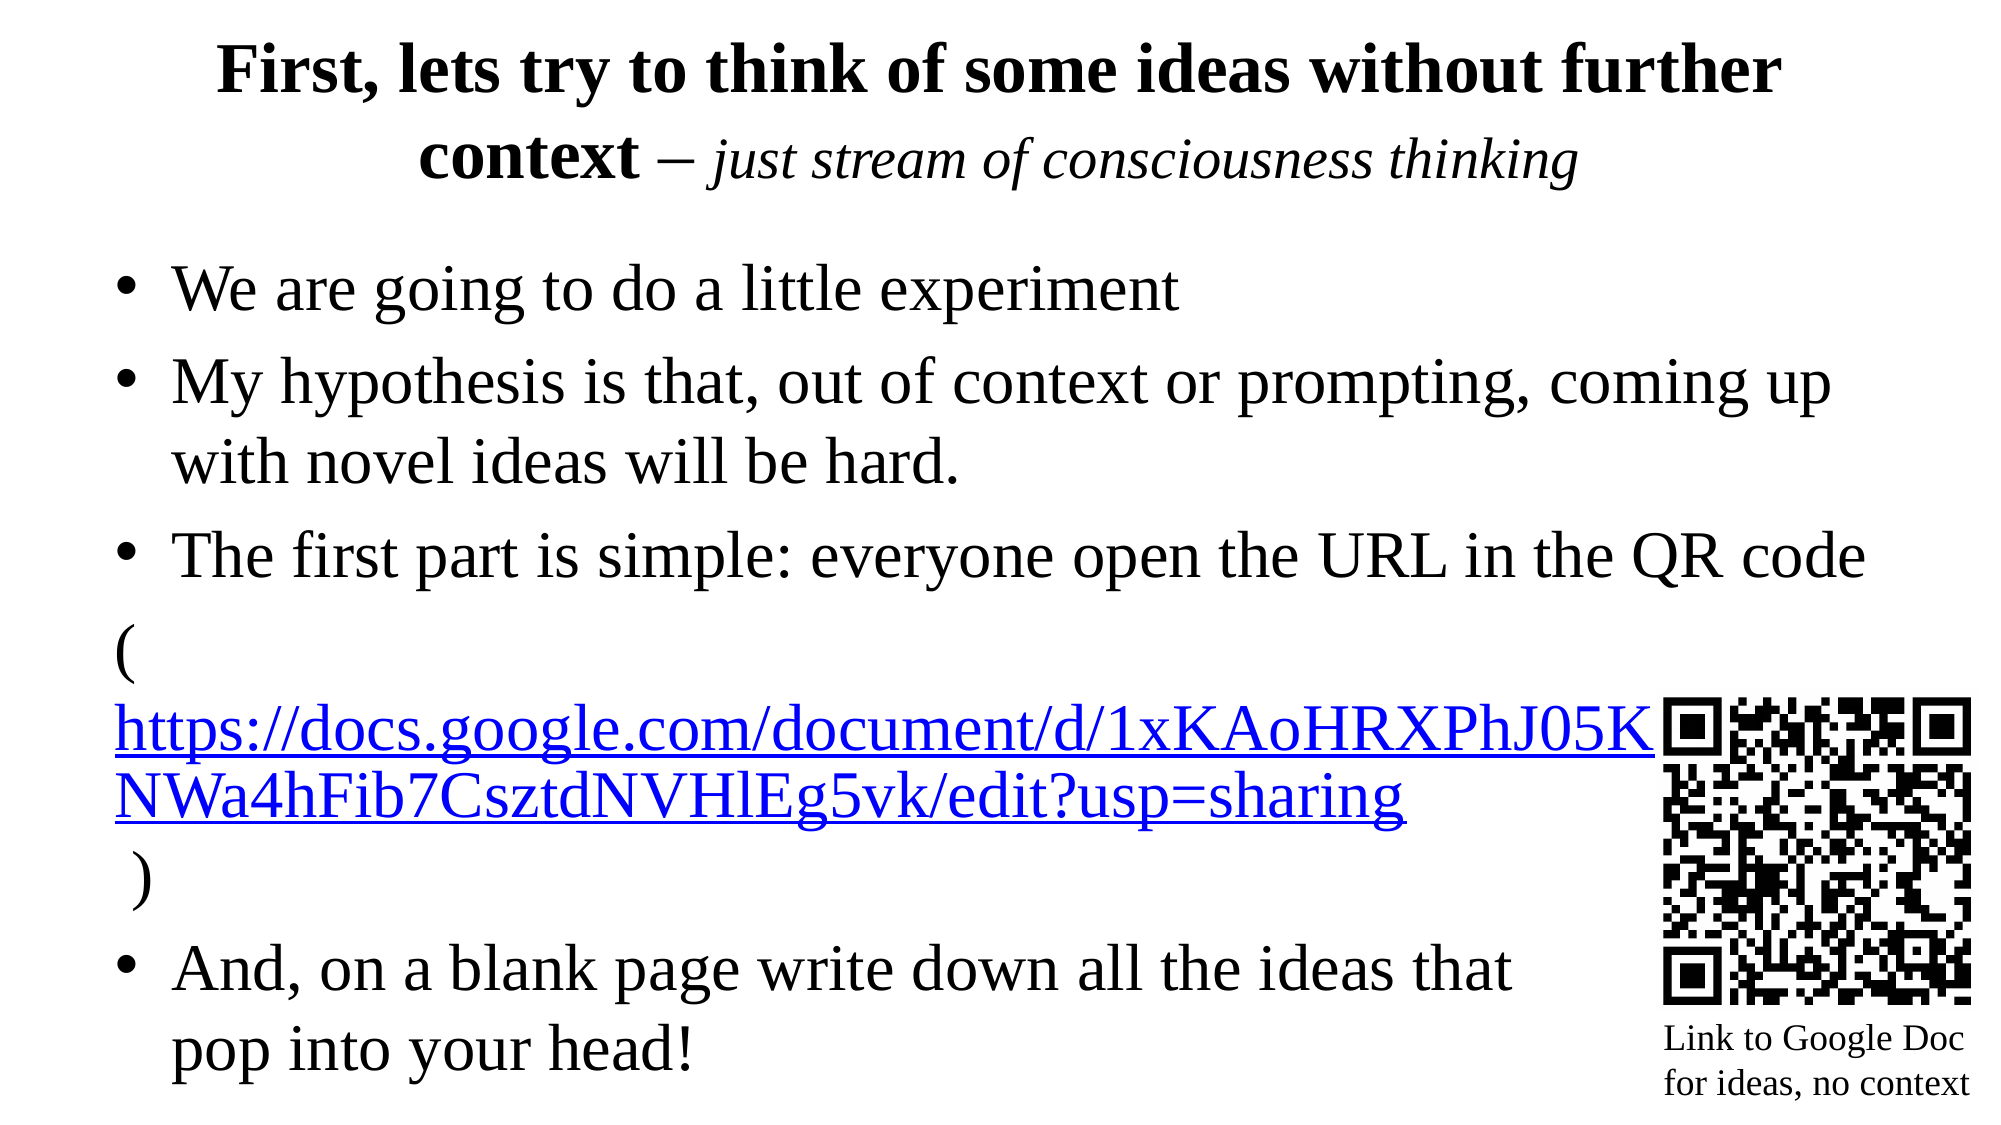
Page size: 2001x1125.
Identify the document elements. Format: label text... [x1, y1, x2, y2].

picture [1655, 688, 1979, 1013]
list We are going to do a little experiment My hypothesis is that, out of context or prompting, coming up with novel ideas will be hard. The first part is simple: everyone open the URL in the QR code (https://docs.google.com/document/d/1xKAoHRXPhJ05KPif0aCSNWa4hFib7CsztdNVHlEg5vk/edit?usp=sharing ) And, on a blank page write down all the ideas that pop into your head! [99, 236, 1900, 979]
title First, lets try to think of some ideas without further context – just stream of consciousness thinking [99, 12, 1900, 201]
text_box Link to Google Doc for ideas, no context [1648, 1006, 1986, 1111]
